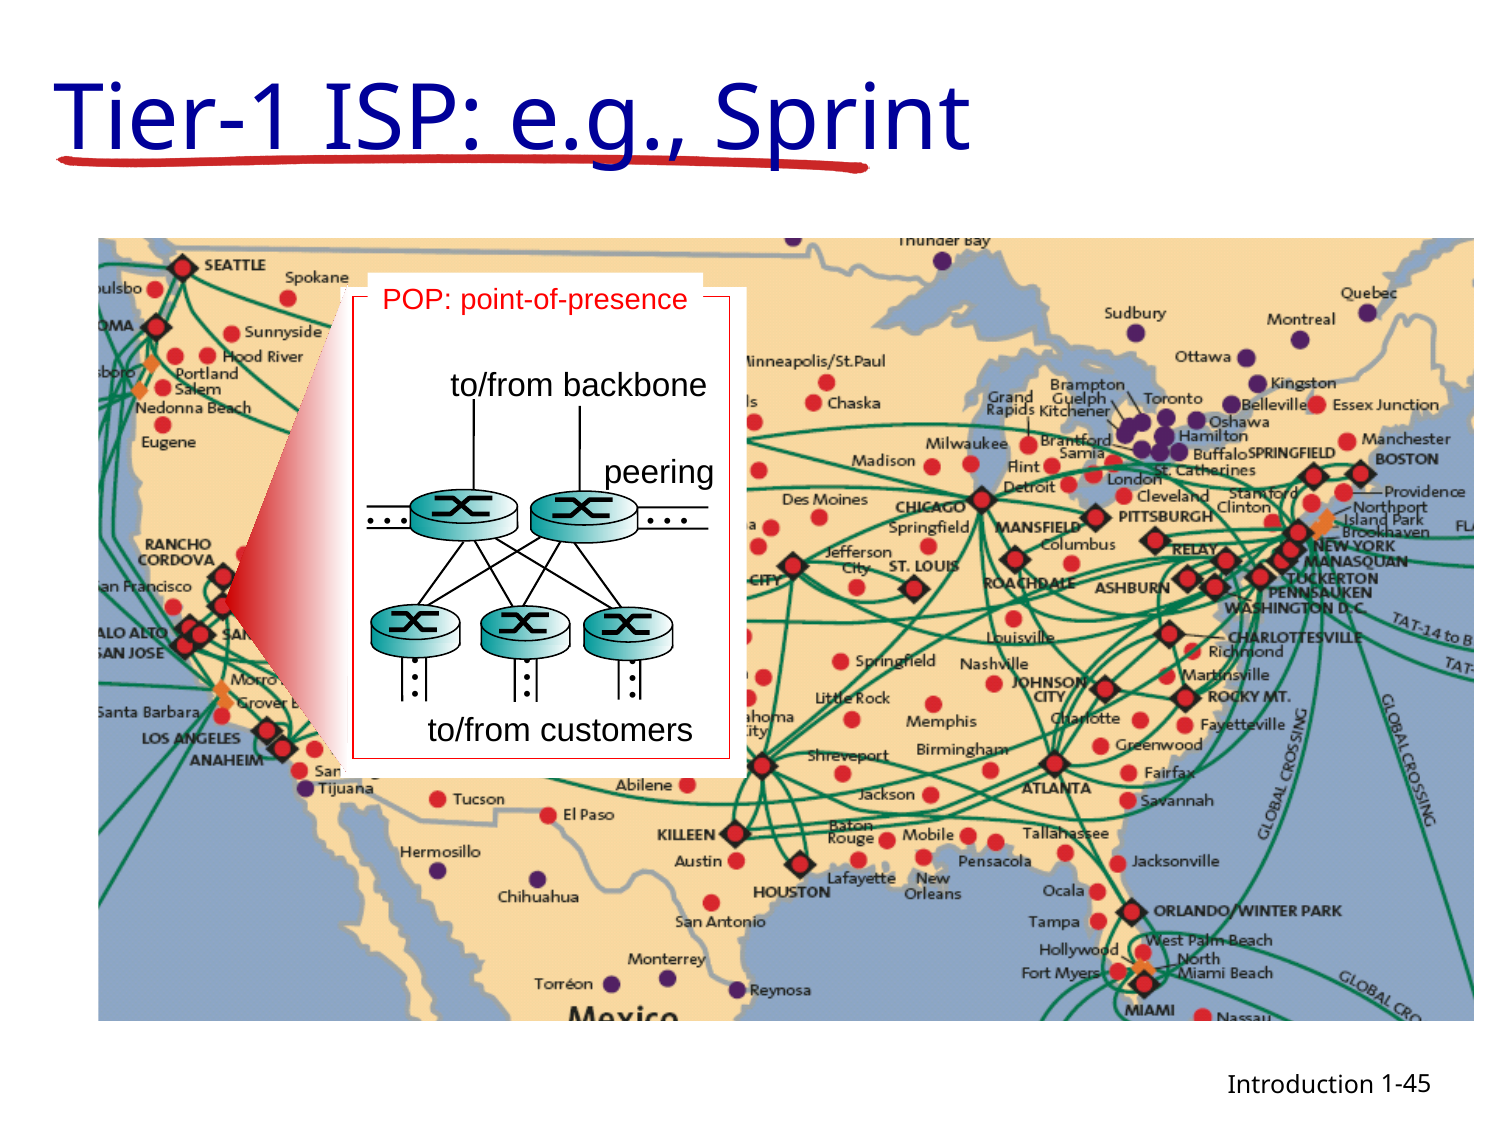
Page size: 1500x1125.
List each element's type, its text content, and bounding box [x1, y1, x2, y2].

footer Introduction [914, 1060, 1391, 1109]
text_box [224, 272, 747, 779]
picture [53, 149, 879, 179]
title Tier-1 ISP: e.g., Sprint [38, 18, 1314, 207]
picture [98, 237, 1475, 1021]
slide_number 1-45 [1365, 1059, 1477, 1106]
